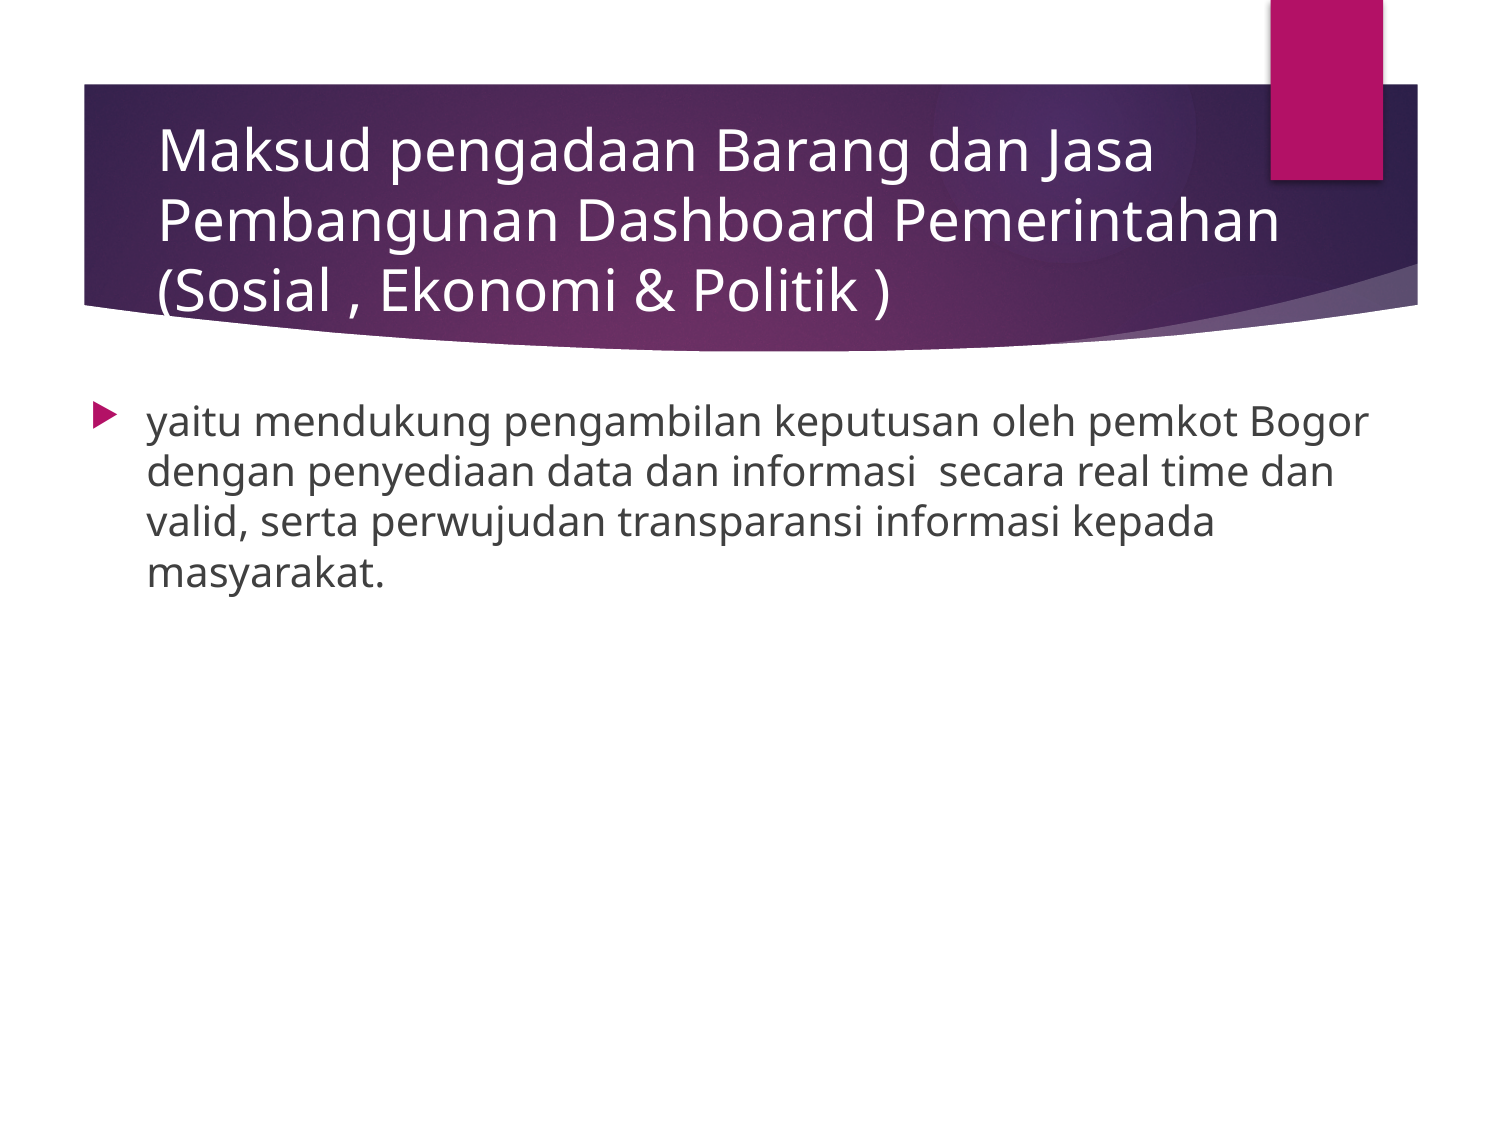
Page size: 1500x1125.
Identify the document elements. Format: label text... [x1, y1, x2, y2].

title Maksud pengadaan Barang dan Jasa Pembangunan Dashboard Pemerintahan (Sosial , Ekonomi & Politik ) [142, 137, 1413, 298]
list yaitu mendukung pengambilan keputusan oleh pemkot Bogor dengan penyediaan data dan informasi secara real time dan valid, serta perwujudan transparansi informasi kepada masyarakat. [75, 387, 1413, 825]
